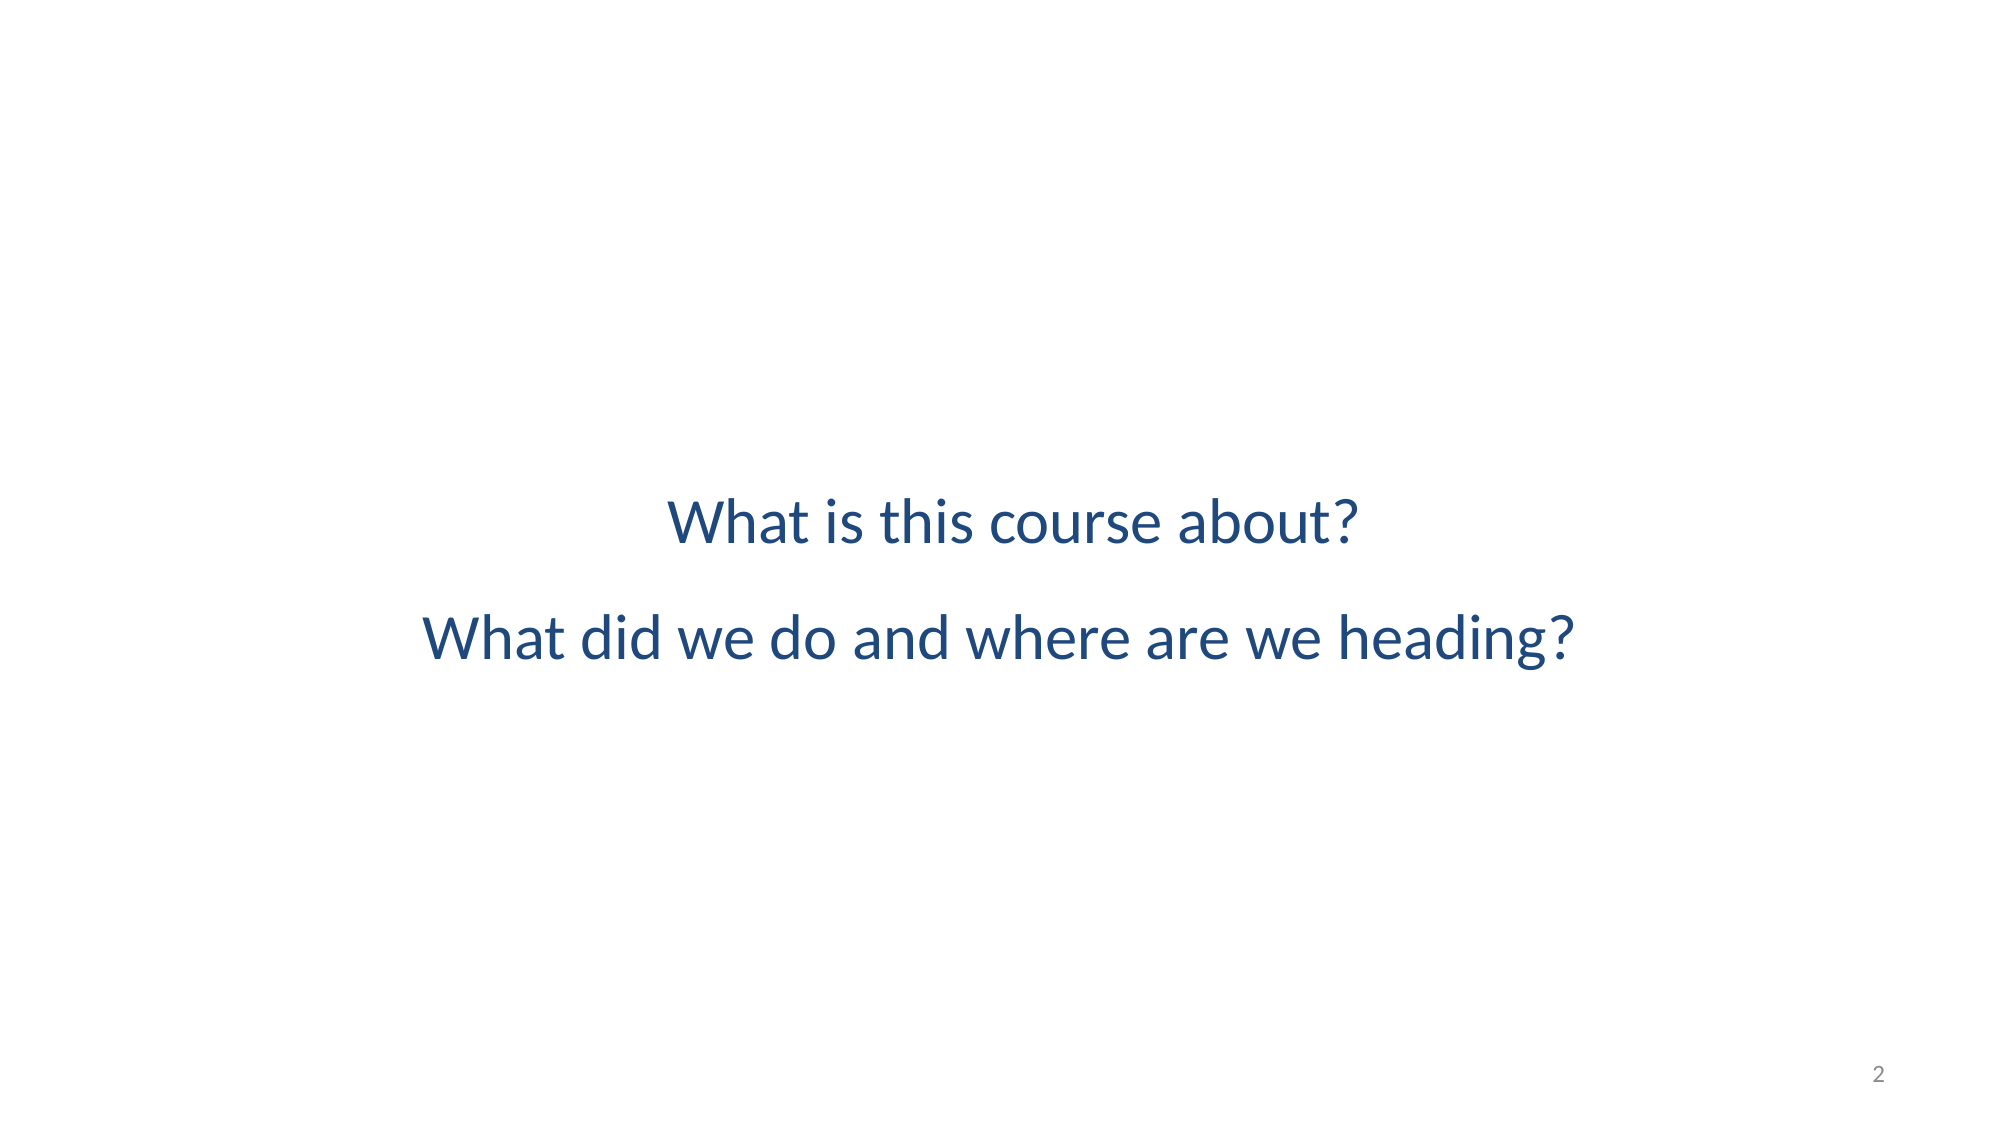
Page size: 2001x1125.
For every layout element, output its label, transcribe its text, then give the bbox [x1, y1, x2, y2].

title What is this course about? What did we do and where are we heading? [0, 420, 2000, 693]
slide_number 2 [1433, 1042, 1900, 1103]
